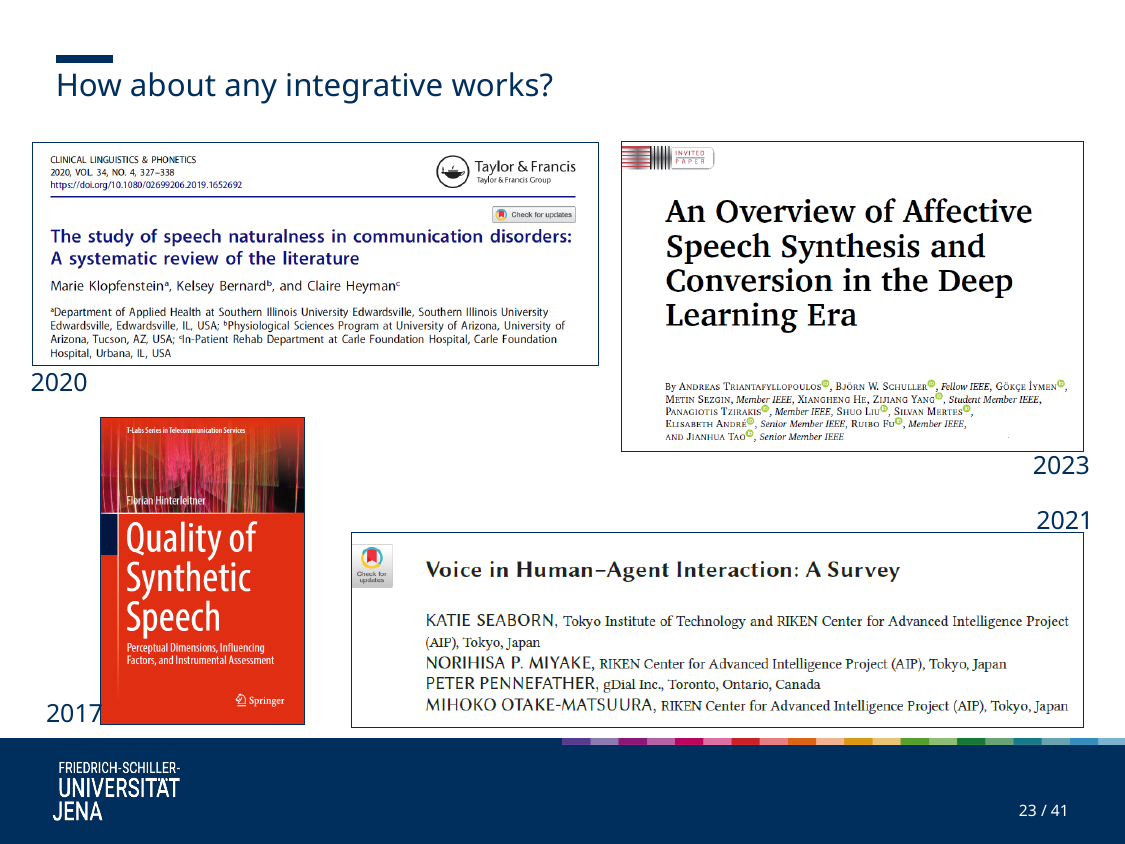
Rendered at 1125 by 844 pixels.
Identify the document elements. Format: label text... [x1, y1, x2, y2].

picture [350, 531, 1084, 728]
text_box How about any integrative works? [54, 63, 856, 112]
text_box 2020 [15, 359, 103, 405]
picture [562, 738, 1125, 745]
text_box 2023 [1018, 442, 1105, 488]
picture [32, 142, 599, 366]
text_box 2017 [31, 690, 118, 735]
picture [100, 417, 305, 725]
picture [621, 140, 1084, 452]
text_box 2021 [1021, 497, 1109, 542]
picture [51, 755, 181, 827]
